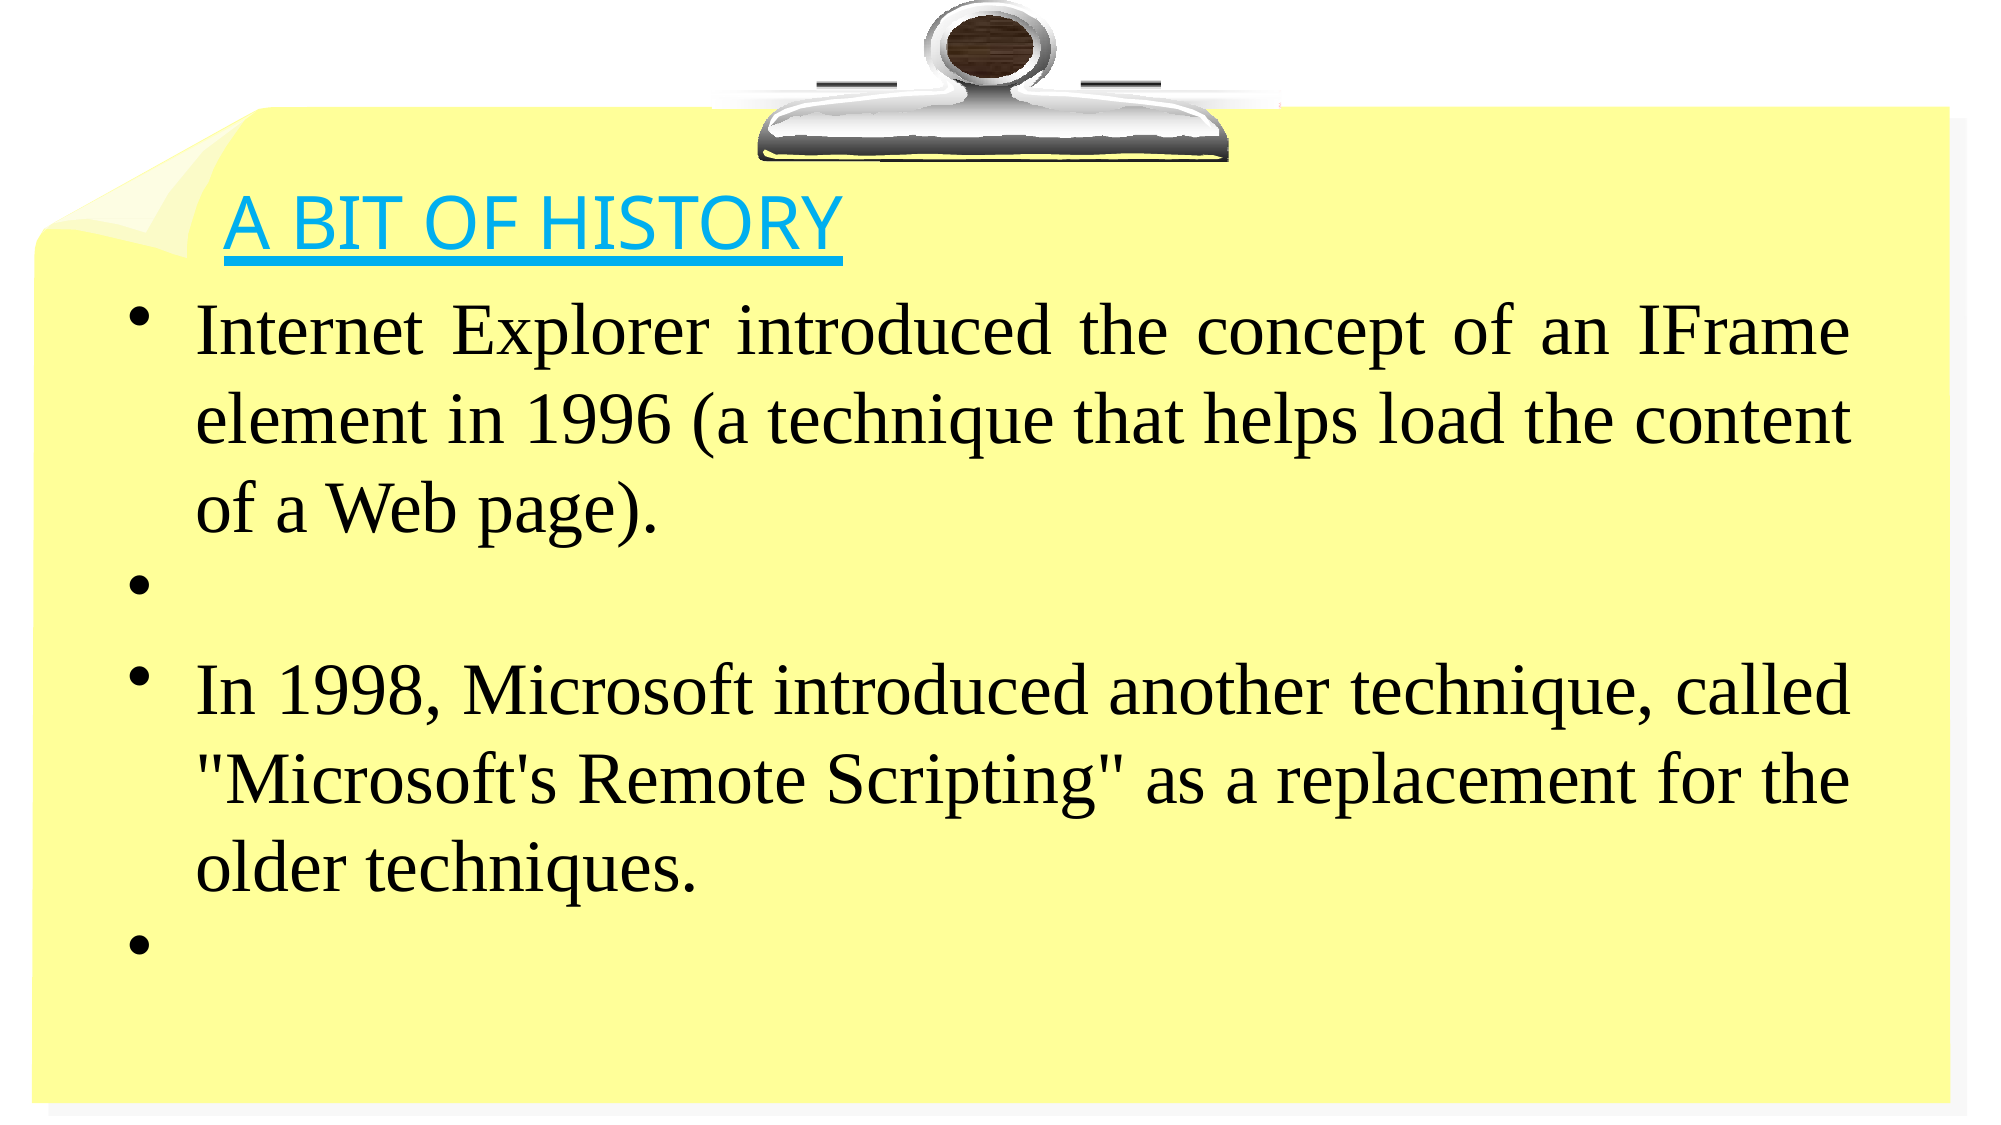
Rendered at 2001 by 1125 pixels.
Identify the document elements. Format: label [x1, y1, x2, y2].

text_box [31, 0, 1968, 1116]
